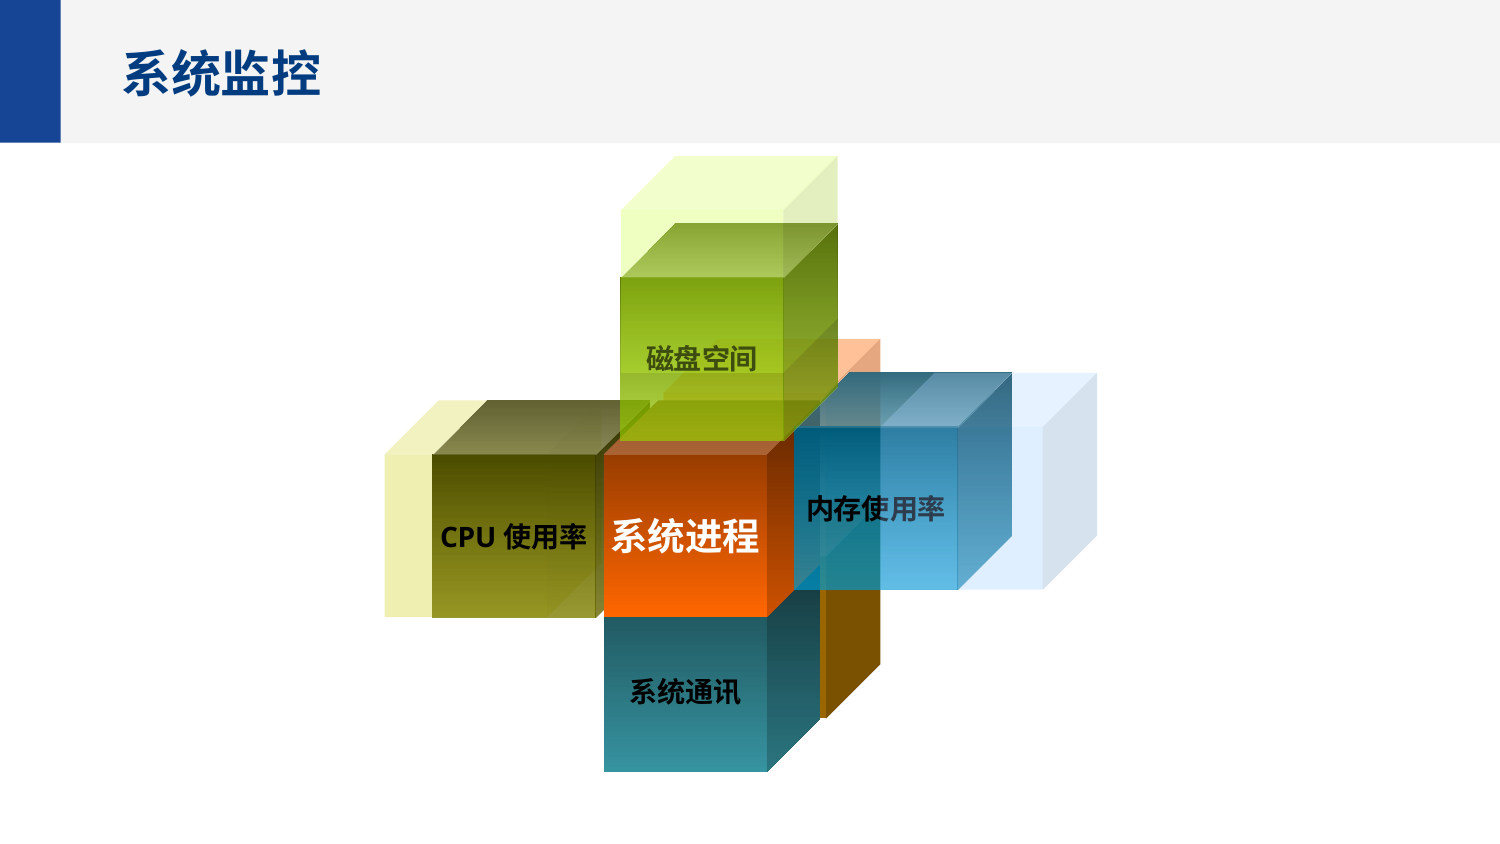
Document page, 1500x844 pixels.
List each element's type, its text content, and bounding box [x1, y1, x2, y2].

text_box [384, 155, 1098, 773]
text_box 系统监控 [109, 35, 899, 105]
